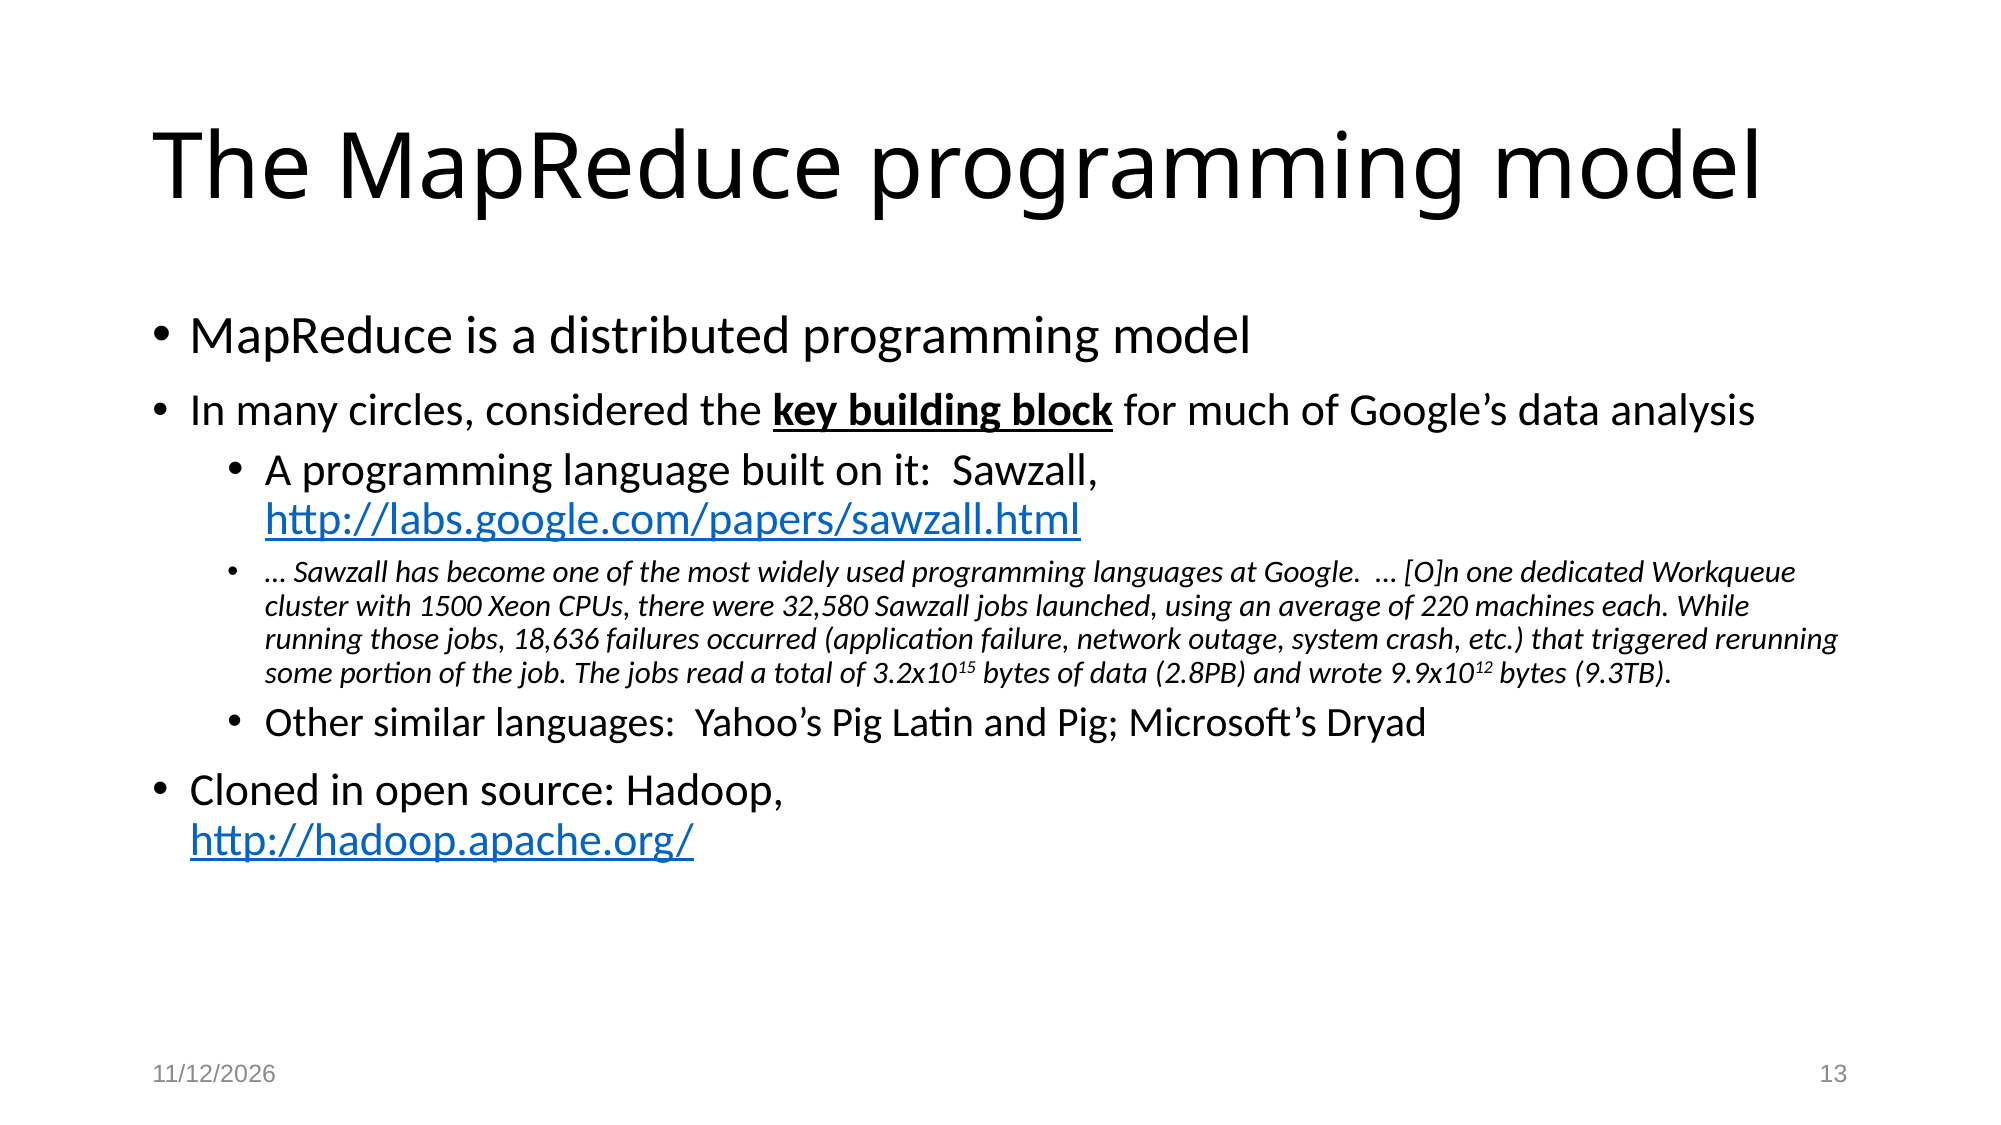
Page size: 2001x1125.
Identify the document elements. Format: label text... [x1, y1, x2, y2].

title The MapReduce programming model [137, 59, 1863, 278]
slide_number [137, 1042, 588, 1103]
list MapReduce is a distributed programming model In many circles, considered the key building block for much of Google’s data analysis A programming language built on it: Sawzall, http://labs.google.com/papers/sawzall.html … Sawzall has become one of the most widely used programming languages at Google. … [O]n one dedicated Workqueue cluster with 1500 Xeon CPUs, there were 32,580 Sawzall jobs launched, using an average of 220 machines each. While running those jobs, 18,636 failures occurred (application failure, network outage, system crash, etc.) that triggered rerunning some portion of the job. The jobs read a total of 3.2x1015 bytes of data (2.8PB) and wrote 9.9x1012 bytes (9.3TB). Other similar languages: Yahoo’s Pig Latin and Pig; Microsoft’s Dryad Cloned in open source: Hadoop, http://hadoop.apache.org/ [137, 299, 1863, 1014]
slide_number 13 [1412, 1042, 1863, 1103]
